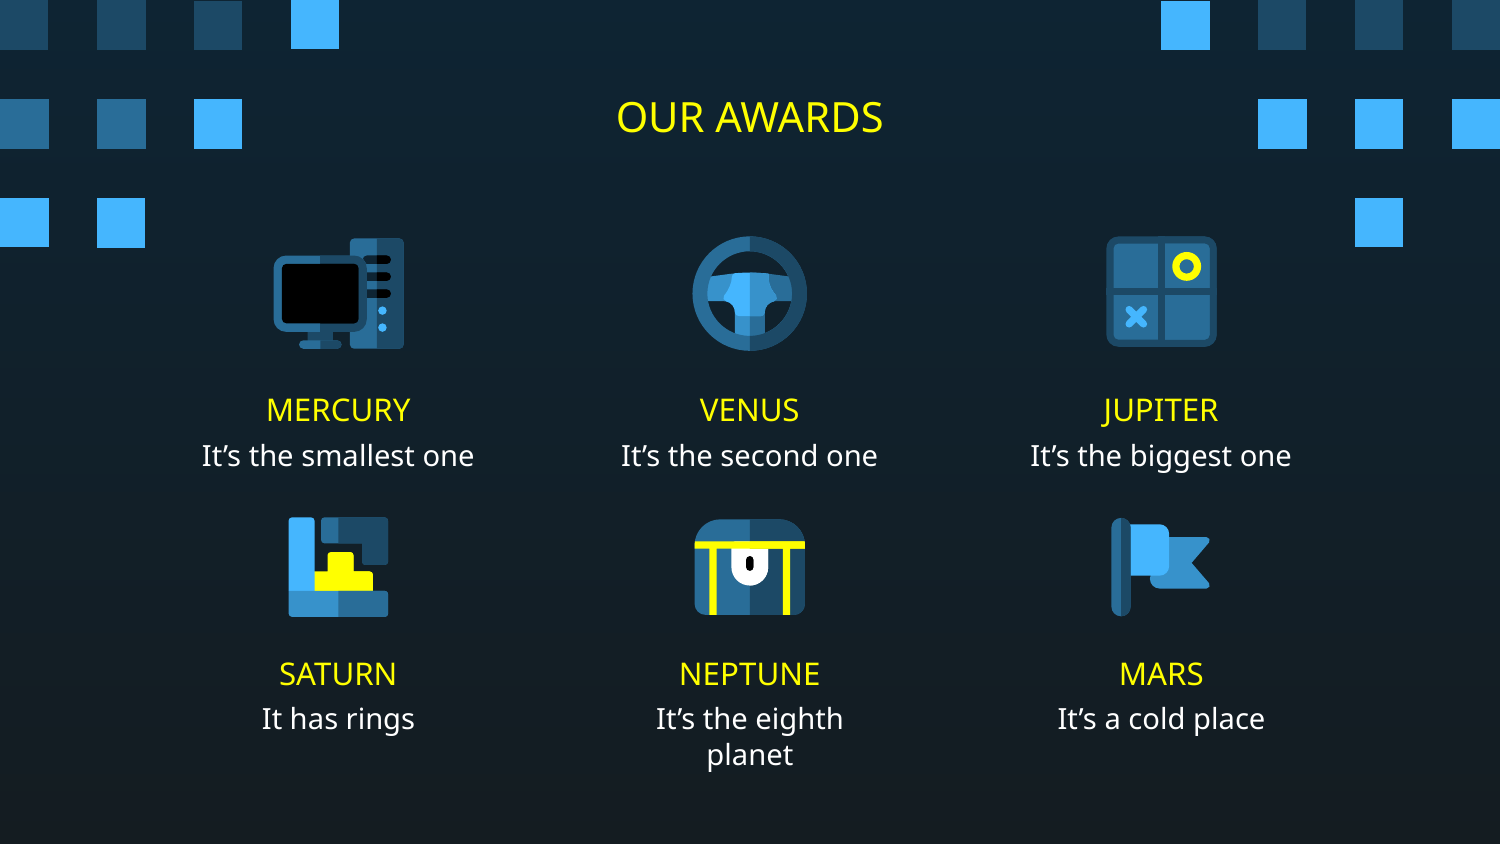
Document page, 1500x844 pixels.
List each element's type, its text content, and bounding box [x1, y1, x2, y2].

subtitle It’s the second one [594, 421, 906, 491]
subtitle JUPITER [1005, 375, 1318, 421]
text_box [273, 238, 404, 349]
subtitle It’s the biggest one [1005, 421, 1318, 491]
subtitle MARS [1005, 639, 1318, 685]
subtitle It has rings [182, 685, 495, 755]
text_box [694, 519, 806, 616]
subtitle It’s the eighth planet [594, 685, 906, 755]
title OUR AWARDS [117, 88, 1383, 144]
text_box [1106, 236, 1217, 348]
subtitle NEPTUNE [594, 639, 906, 685]
subtitle It’s the smallest one [182, 421, 495, 491]
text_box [288, 517, 389, 618]
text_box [1111, 517, 1212, 617]
subtitle MERCURY [182, 375, 495, 421]
subtitle SATURN [182, 639, 495, 685]
subtitle It’s a cold place [1005, 685, 1318, 755]
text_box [692, 236, 808, 352]
subtitle VENUS [594, 375, 906, 421]
